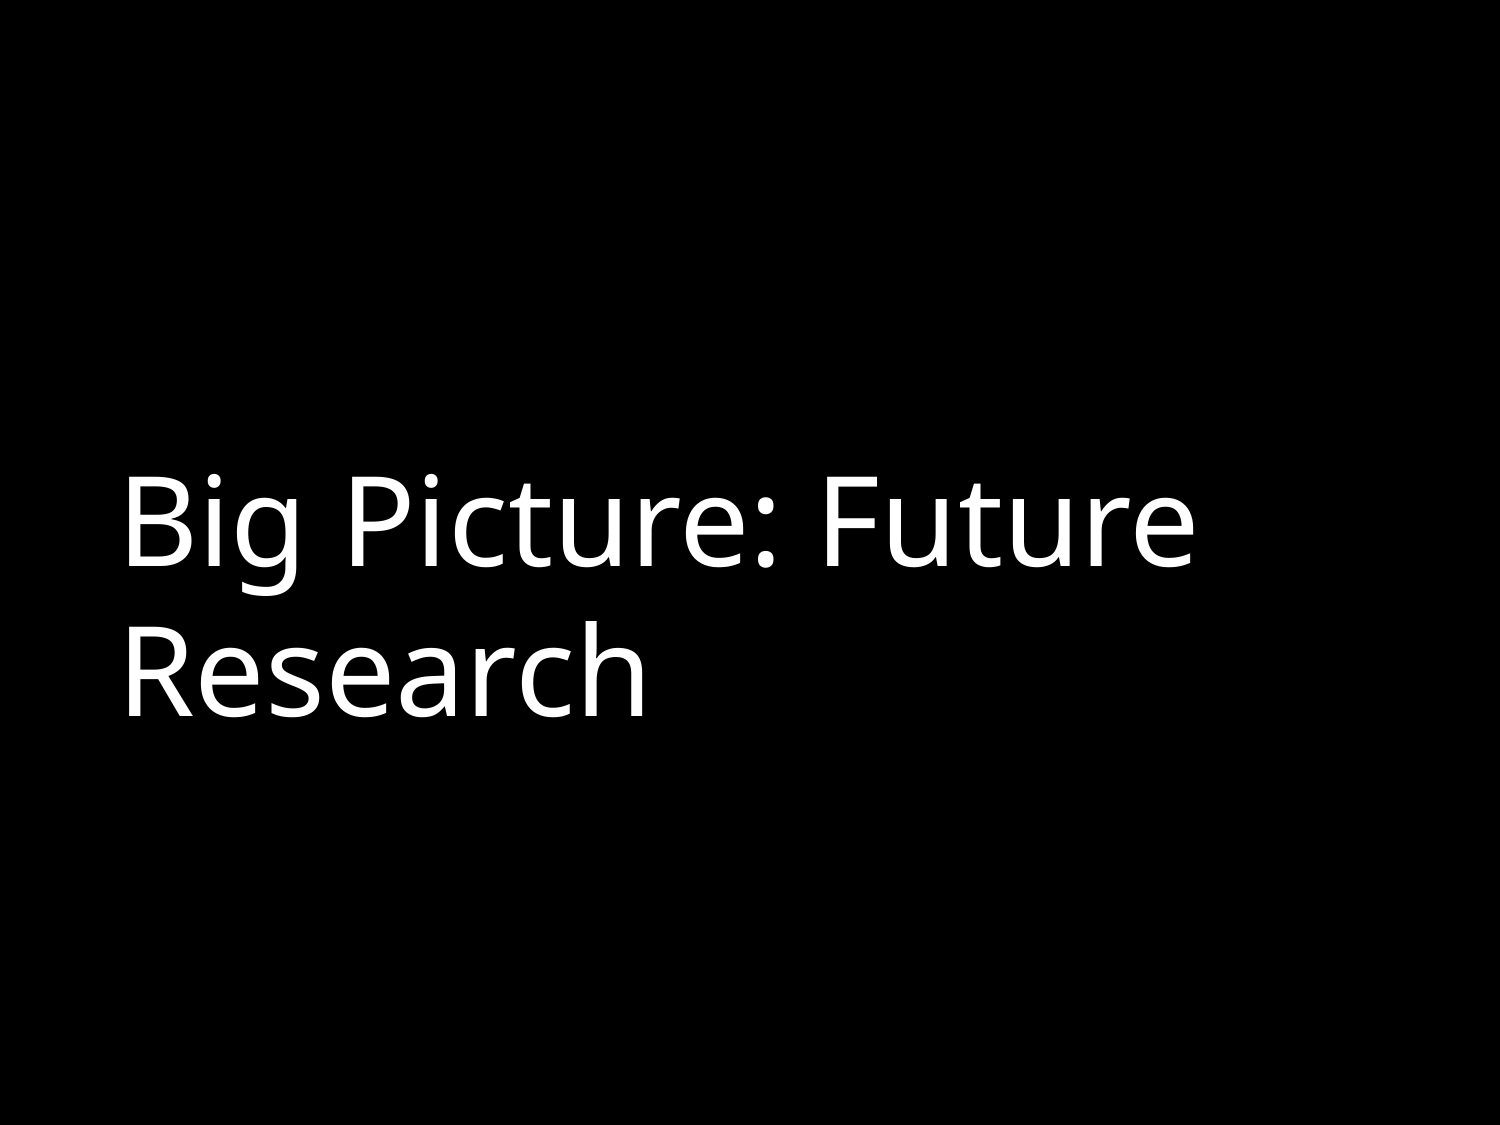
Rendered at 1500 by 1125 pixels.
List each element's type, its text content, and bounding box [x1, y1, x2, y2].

text_box Big Picture: Future Research [102, 280, 1397, 749]
